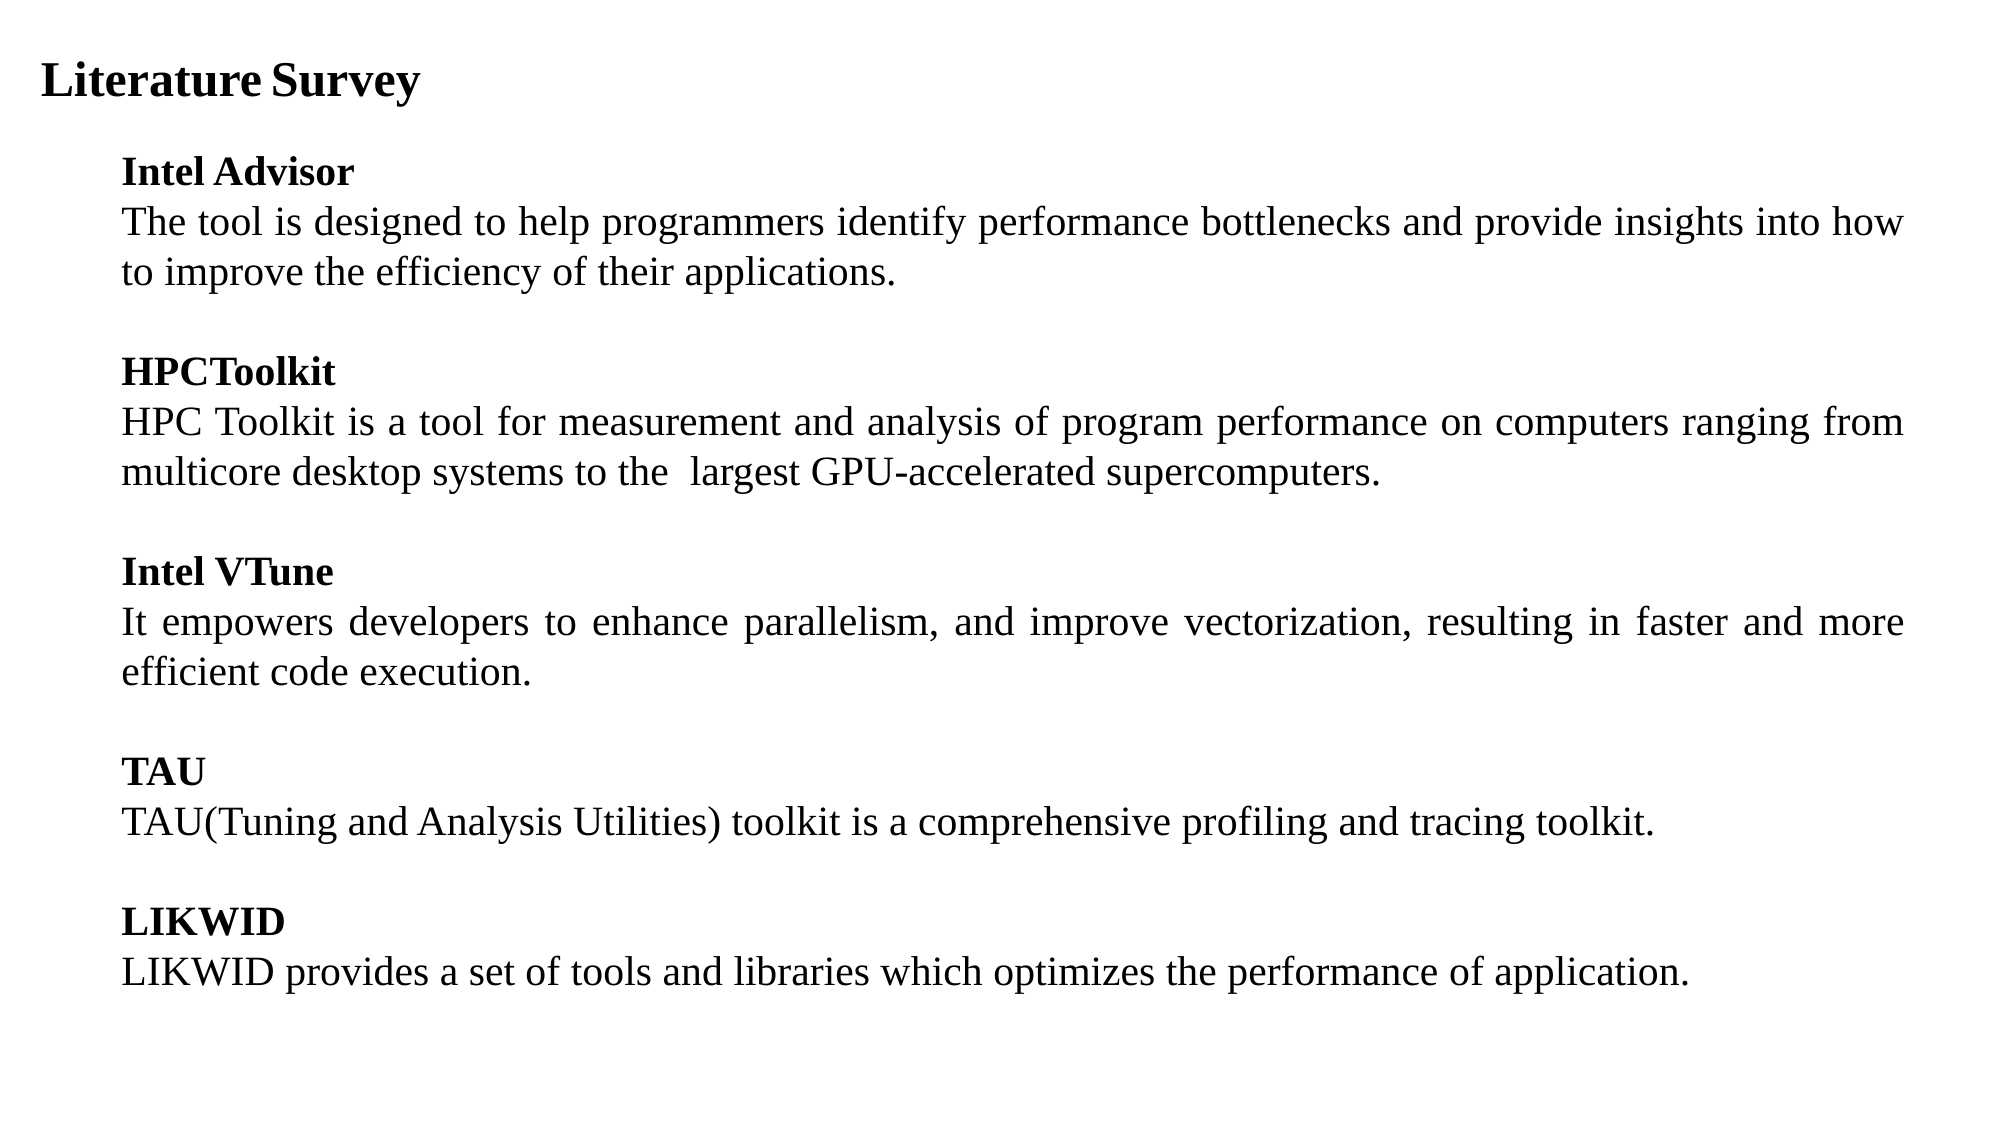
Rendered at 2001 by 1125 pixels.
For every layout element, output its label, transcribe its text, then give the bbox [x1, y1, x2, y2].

text_box Literature Survey [25, 38, 611, 114]
text_box Intel Advisor The tool is designed to help programmers identify performance bottlenecks and provide insights into how to improve the efficiency of their applications. HPCToolkit HPC Toolkit is a tool for measurement and analysis of program performance on computers ranging from multicore desktop systems to the largest GPU-accelerated supercomputers. Intel VTune It empowers developers to enhance parallelism, and improve vectorization, resulting in faster and more efficient code execution. TAU TAU(Tuning and Analysis Utilities) toolkit is a comprehensive profiling and tracing toolkit. LIKWID LIKWID provides a set of tools and libraries which optimizes the performance of application. [106, 136, 1922, 1002]
